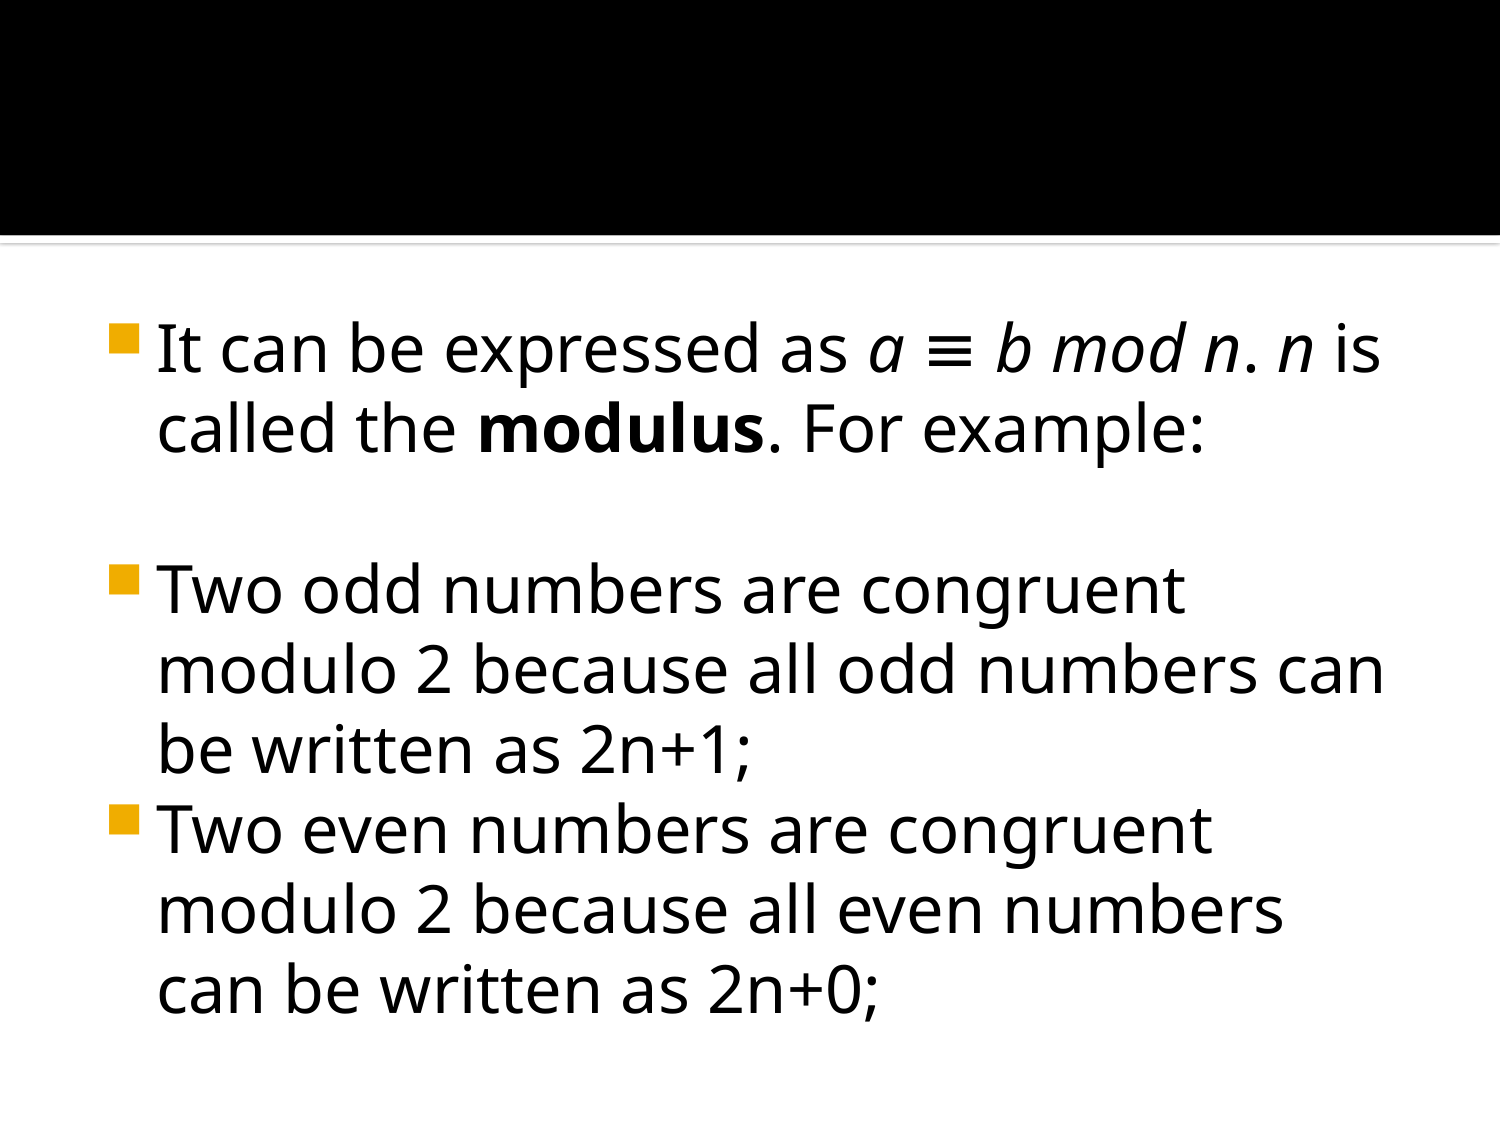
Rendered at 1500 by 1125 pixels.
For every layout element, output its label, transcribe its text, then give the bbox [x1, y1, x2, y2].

list It can be expressed as a ≡ b mod n. n is called the modulus. For example: Two odd numbers are congruent modulo 2 because all odd numbers can be written as 2n+1; Two even numbers are congruent modulo 2 because all even numbers can be written as 2n+0; [75, 291, 1425, 1050]
